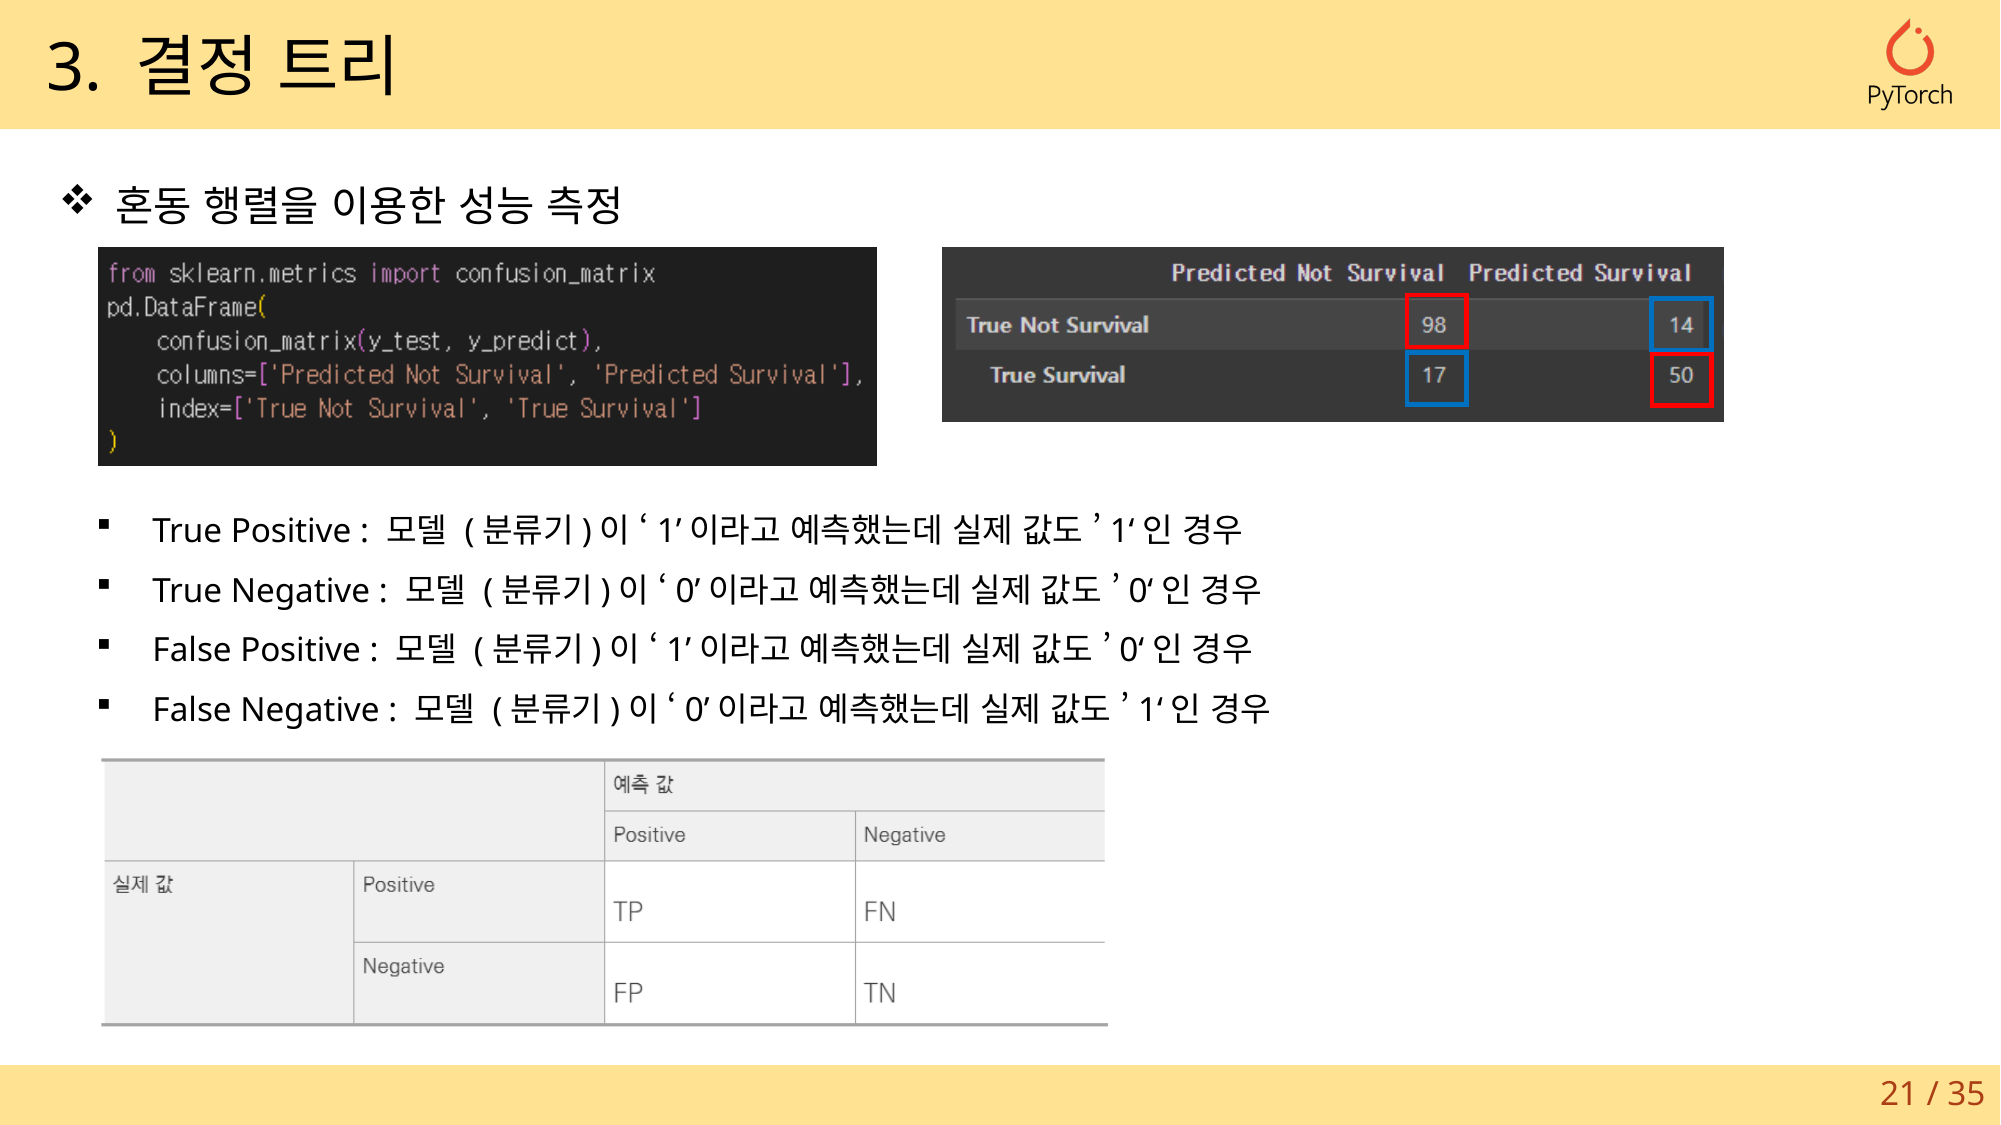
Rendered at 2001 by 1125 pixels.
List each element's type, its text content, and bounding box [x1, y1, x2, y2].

picture [96, 753, 1121, 1034]
slide_number 21 / 35 [1550, 1065, 2000, 1125]
text_box 혼동 행렬을 이용한 성능 측정 [44, 147, 640, 238]
picture [1867, 16, 1954, 113]
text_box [942, 247, 1724, 423]
text_box True Positive : 모델 (분류기)이 ‘1’이라고 예측했는데 실제 값도 ’1‘인 경우 True Negative : 모델 (분류기)이 ‘0’이라고 예측했는데 실제 값도 ’0‘인 경우 False Positive : 모델 (분류기)이 ‘1’이라고 예측했는데 실제 값도 ’0‘인 경우 False Negative : 모델 (분류기)이 ‘0’이라고 예측했는데 실제 값도 ’1‘인 경우 [81, 481, 1287, 736]
picture [98, 246, 877, 466]
text_box 3. 결정 트리 [31, 16, 416, 112]
